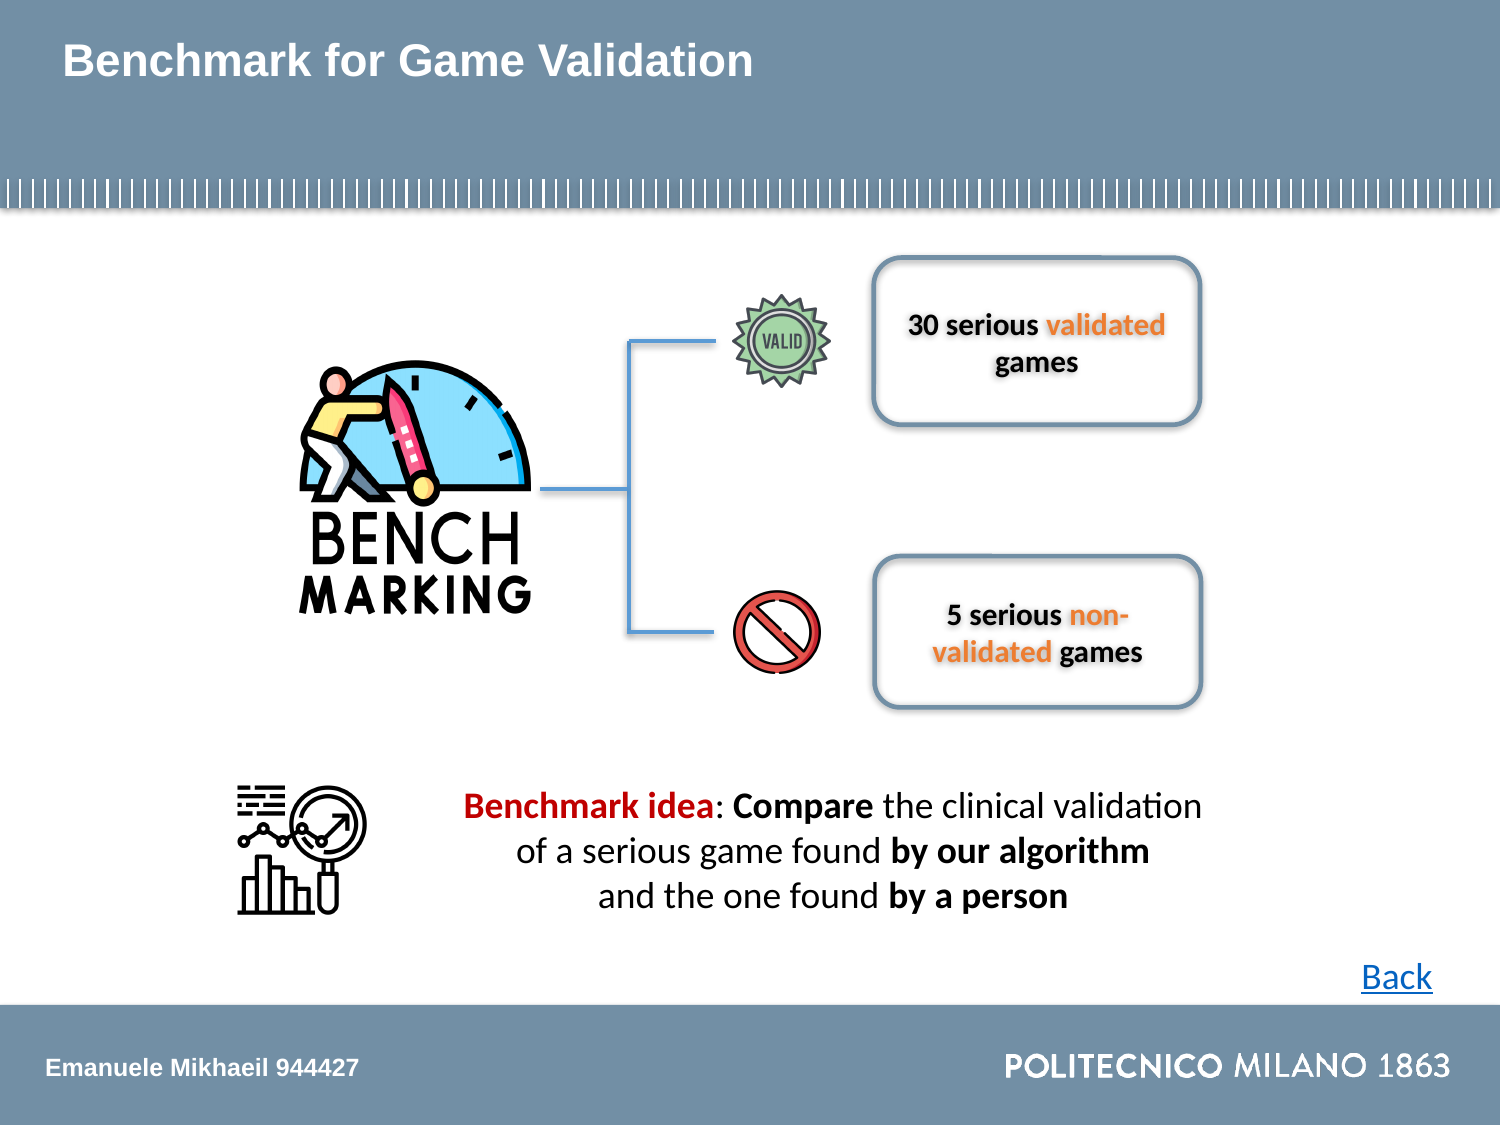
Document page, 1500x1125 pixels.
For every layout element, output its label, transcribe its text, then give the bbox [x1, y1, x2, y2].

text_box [233, 773, 1223, 926]
text_box Back [1346, 944, 1448, 1005]
title Benchmark for Game Validation [47, 22, 1455, 161]
picture [999, 1041, 1456, 1089]
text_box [298, 257, 1202, 708]
